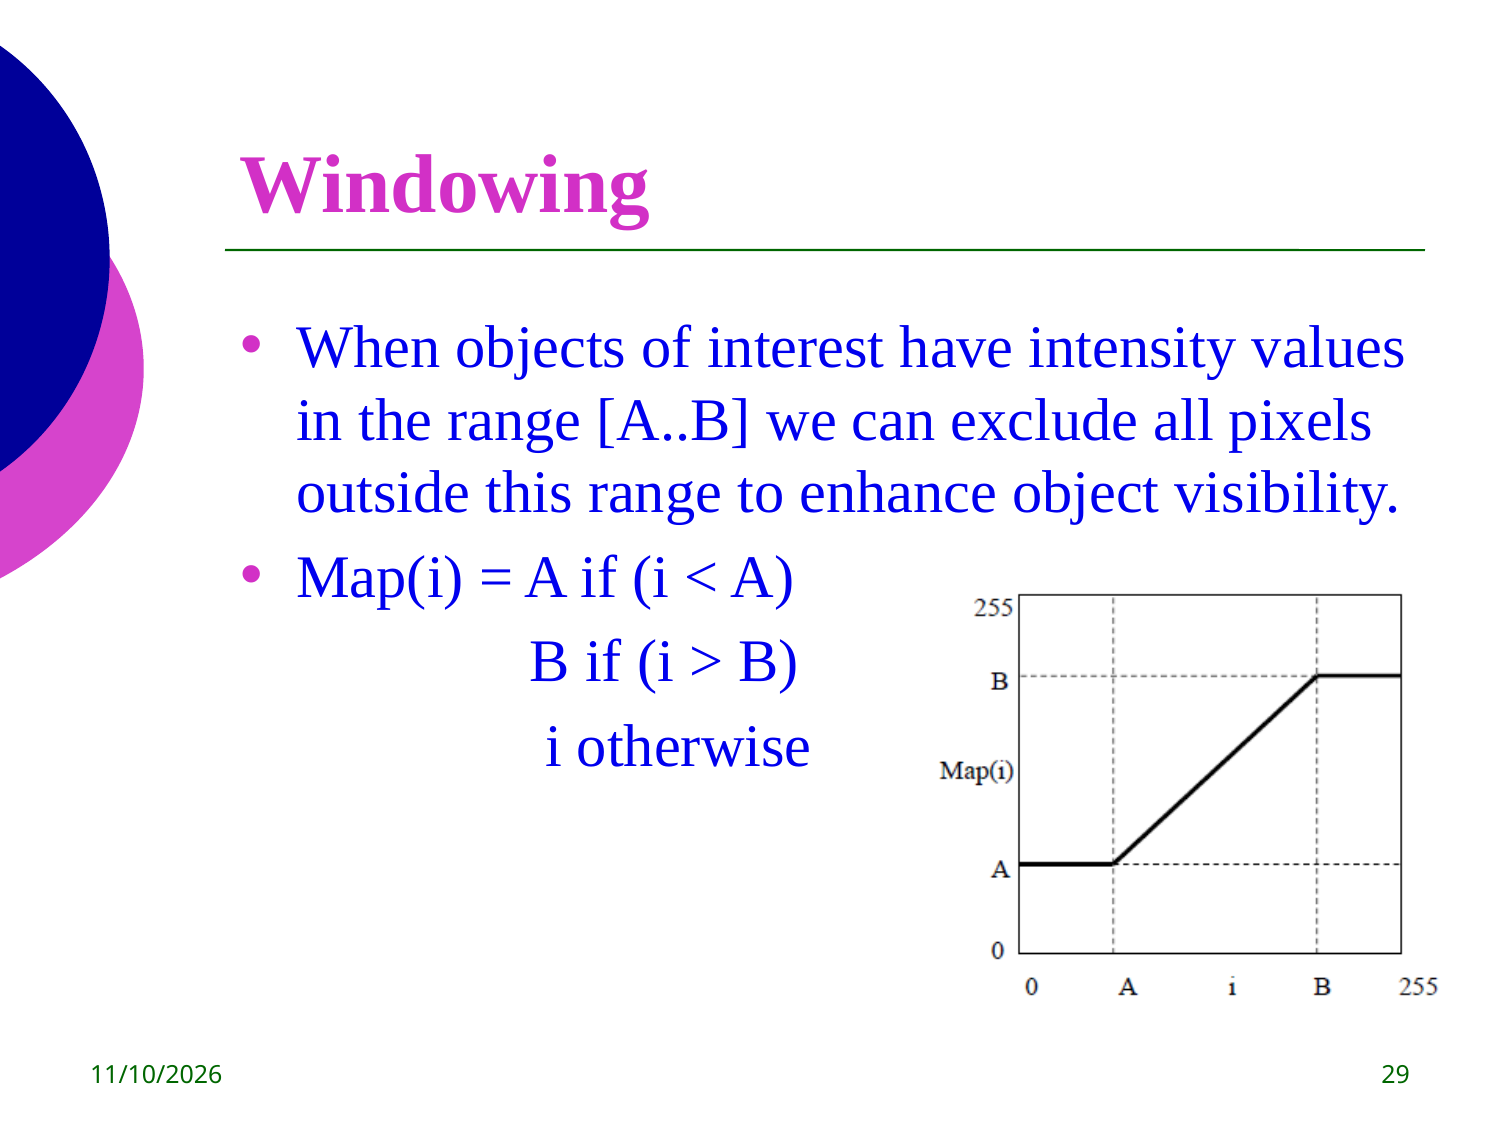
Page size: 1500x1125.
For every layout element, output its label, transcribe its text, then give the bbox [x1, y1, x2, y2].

slide_number 29 [1074, 1045, 1426, 1101]
picture [912, 549, 1468, 1037]
title Windowing [224, 49, 1425, 238]
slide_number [74, 1024, 426, 1101]
list When objects of interest have intensity values in the range [A..B] we can exclude all pixels outside this range to enhance object visibility. Map(i) = A if (i < A) B if (i > B) i otherwise [224, 299, 1425, 976]
